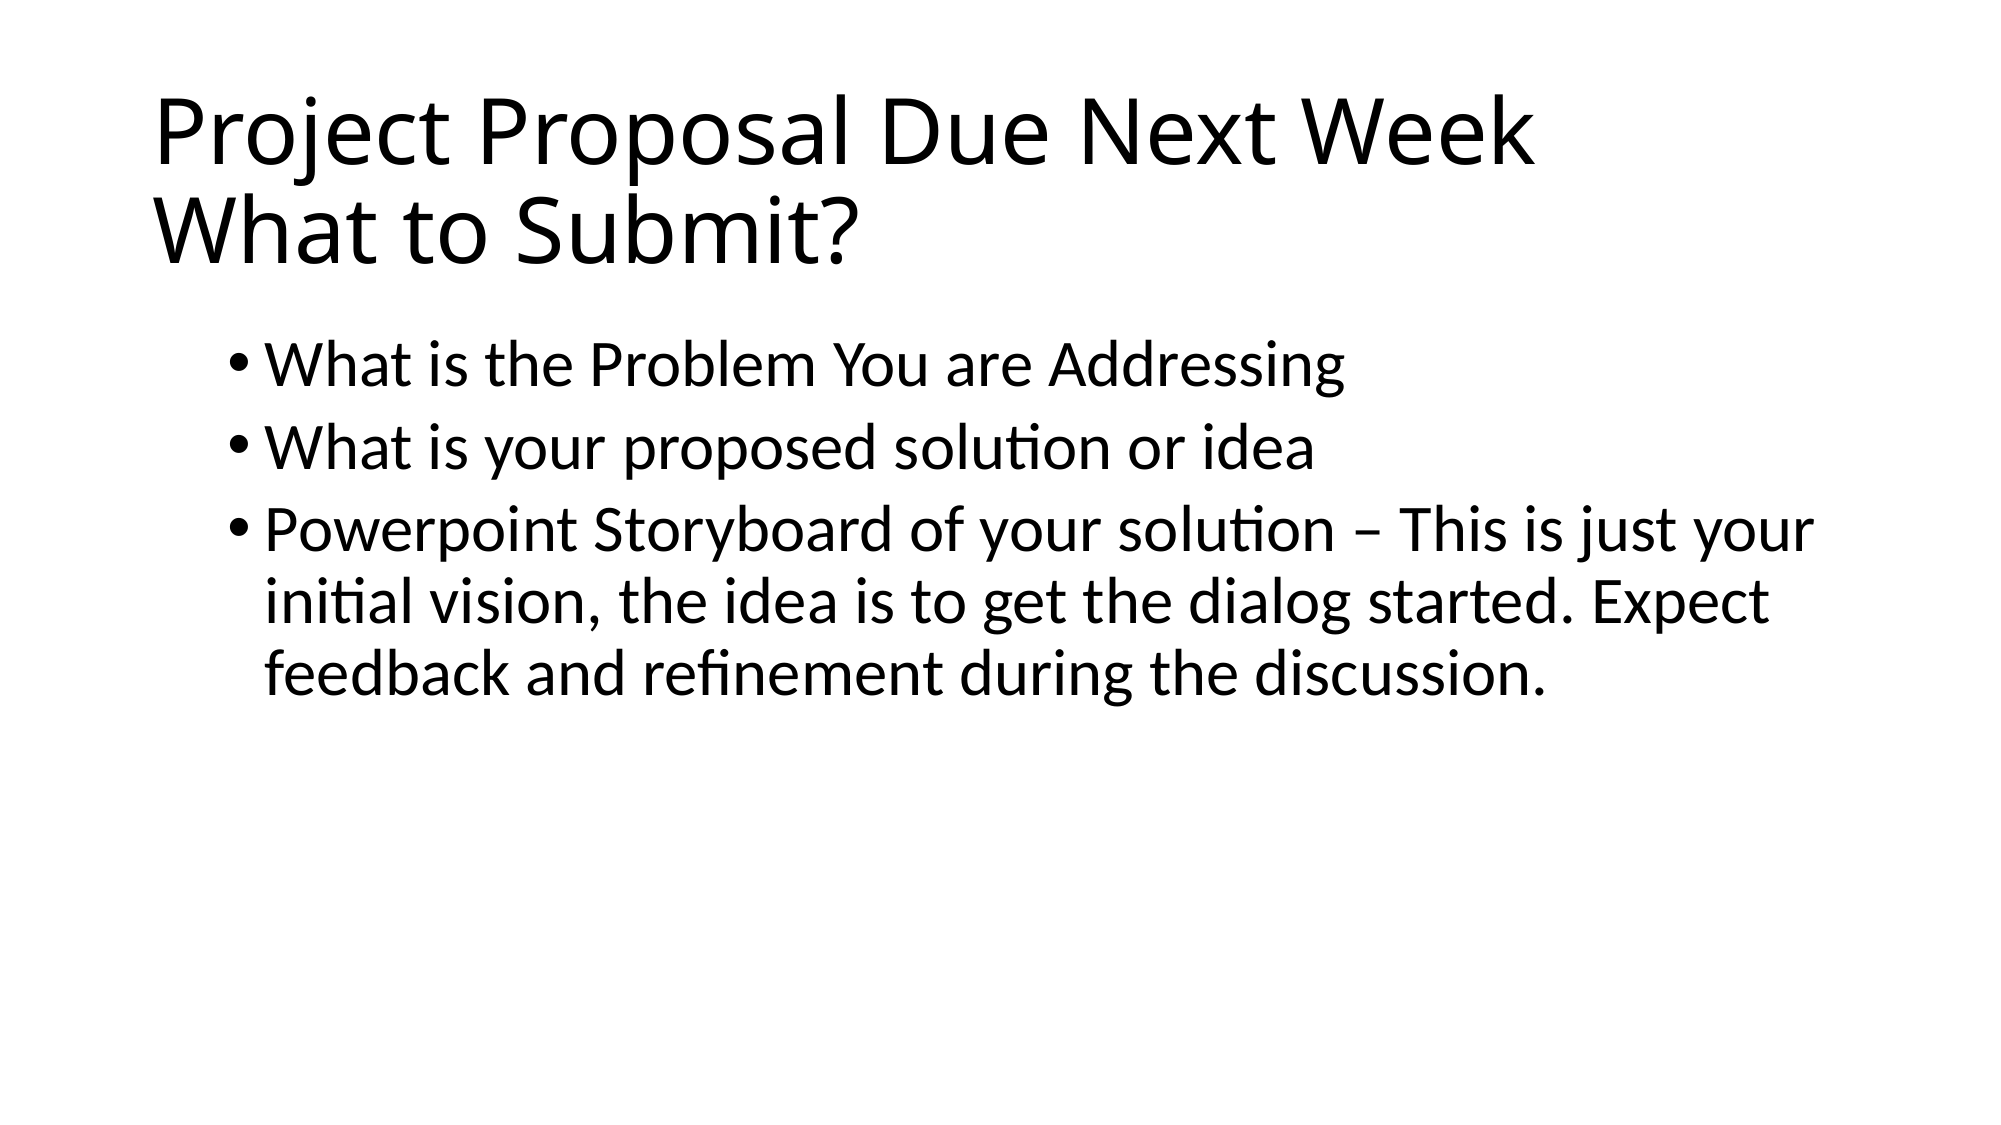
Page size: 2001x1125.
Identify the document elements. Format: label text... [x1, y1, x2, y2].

list What is the Problem You are Addressing What is your proposed solution or idea Powerpoint Storyboard of your solution – This is just your initial vision, the idea is to get the dialog started. Expect feedback and refinement during the discussion. [137, 321, 1863, 1036]
title Project Proposal Due Next Week What to Submit? [137, 75, 1863, 294]
